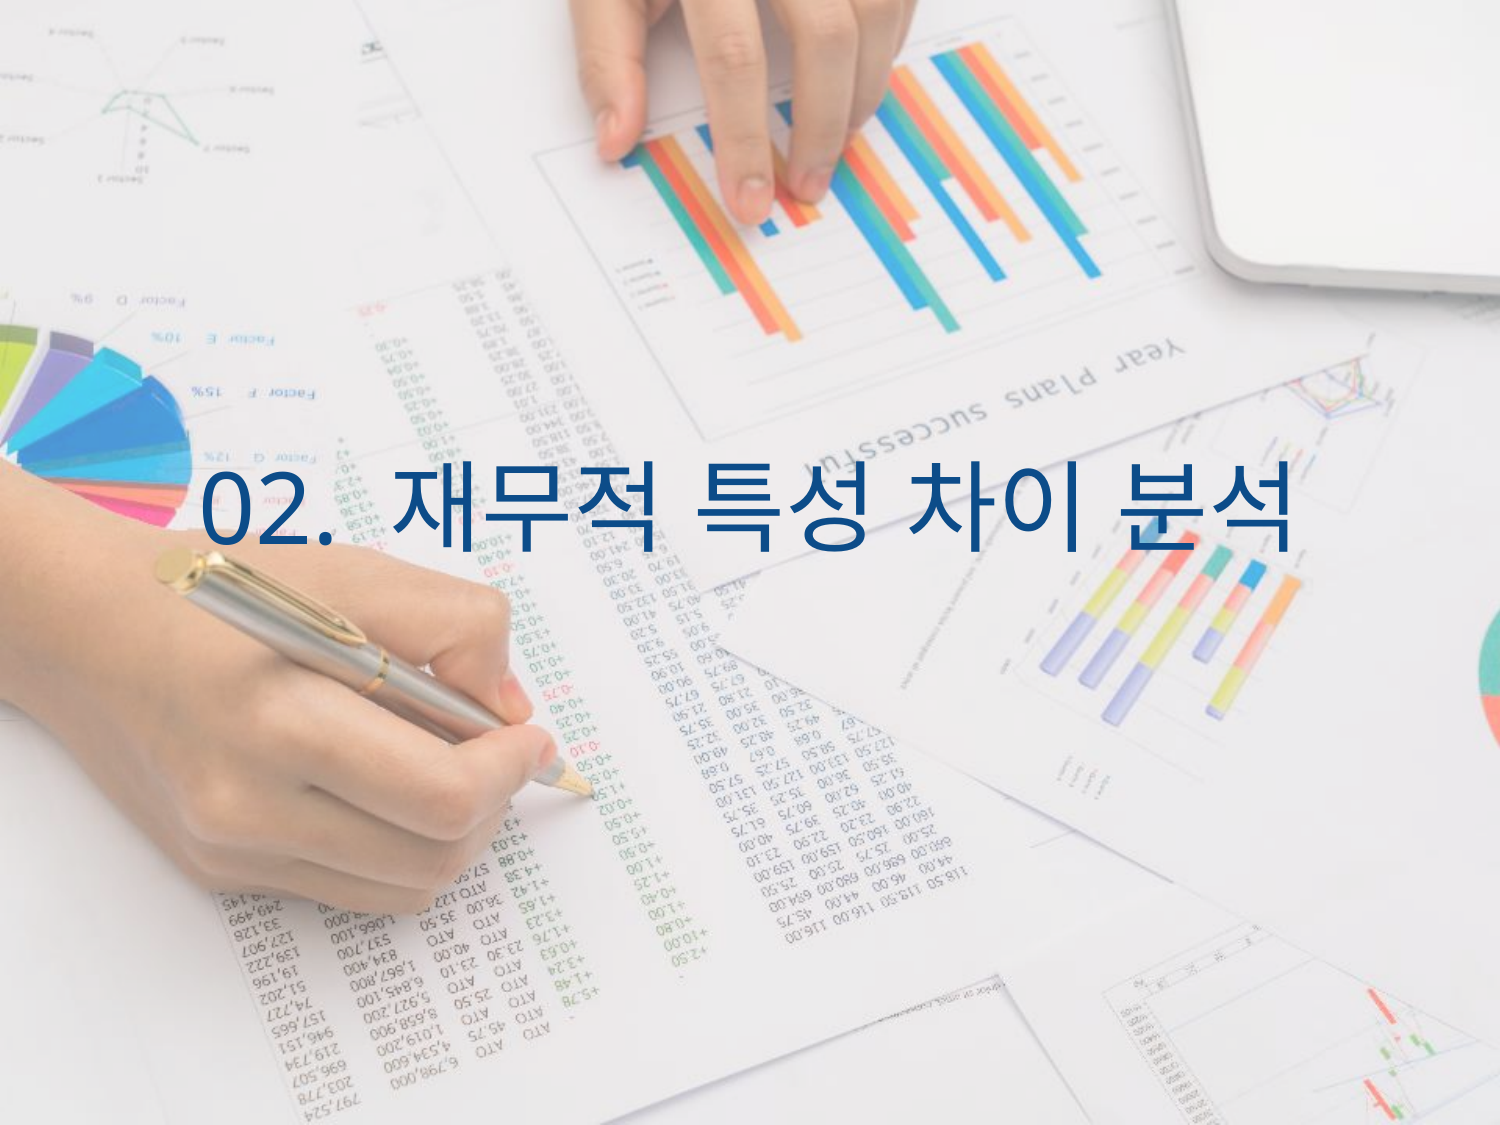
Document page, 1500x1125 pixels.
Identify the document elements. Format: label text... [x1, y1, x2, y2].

text_box 02. 재무적 특성 차이 분석 [90, 384, 1410, 625]
table_cell -2.932 [0, 0, 1500, 1125]
